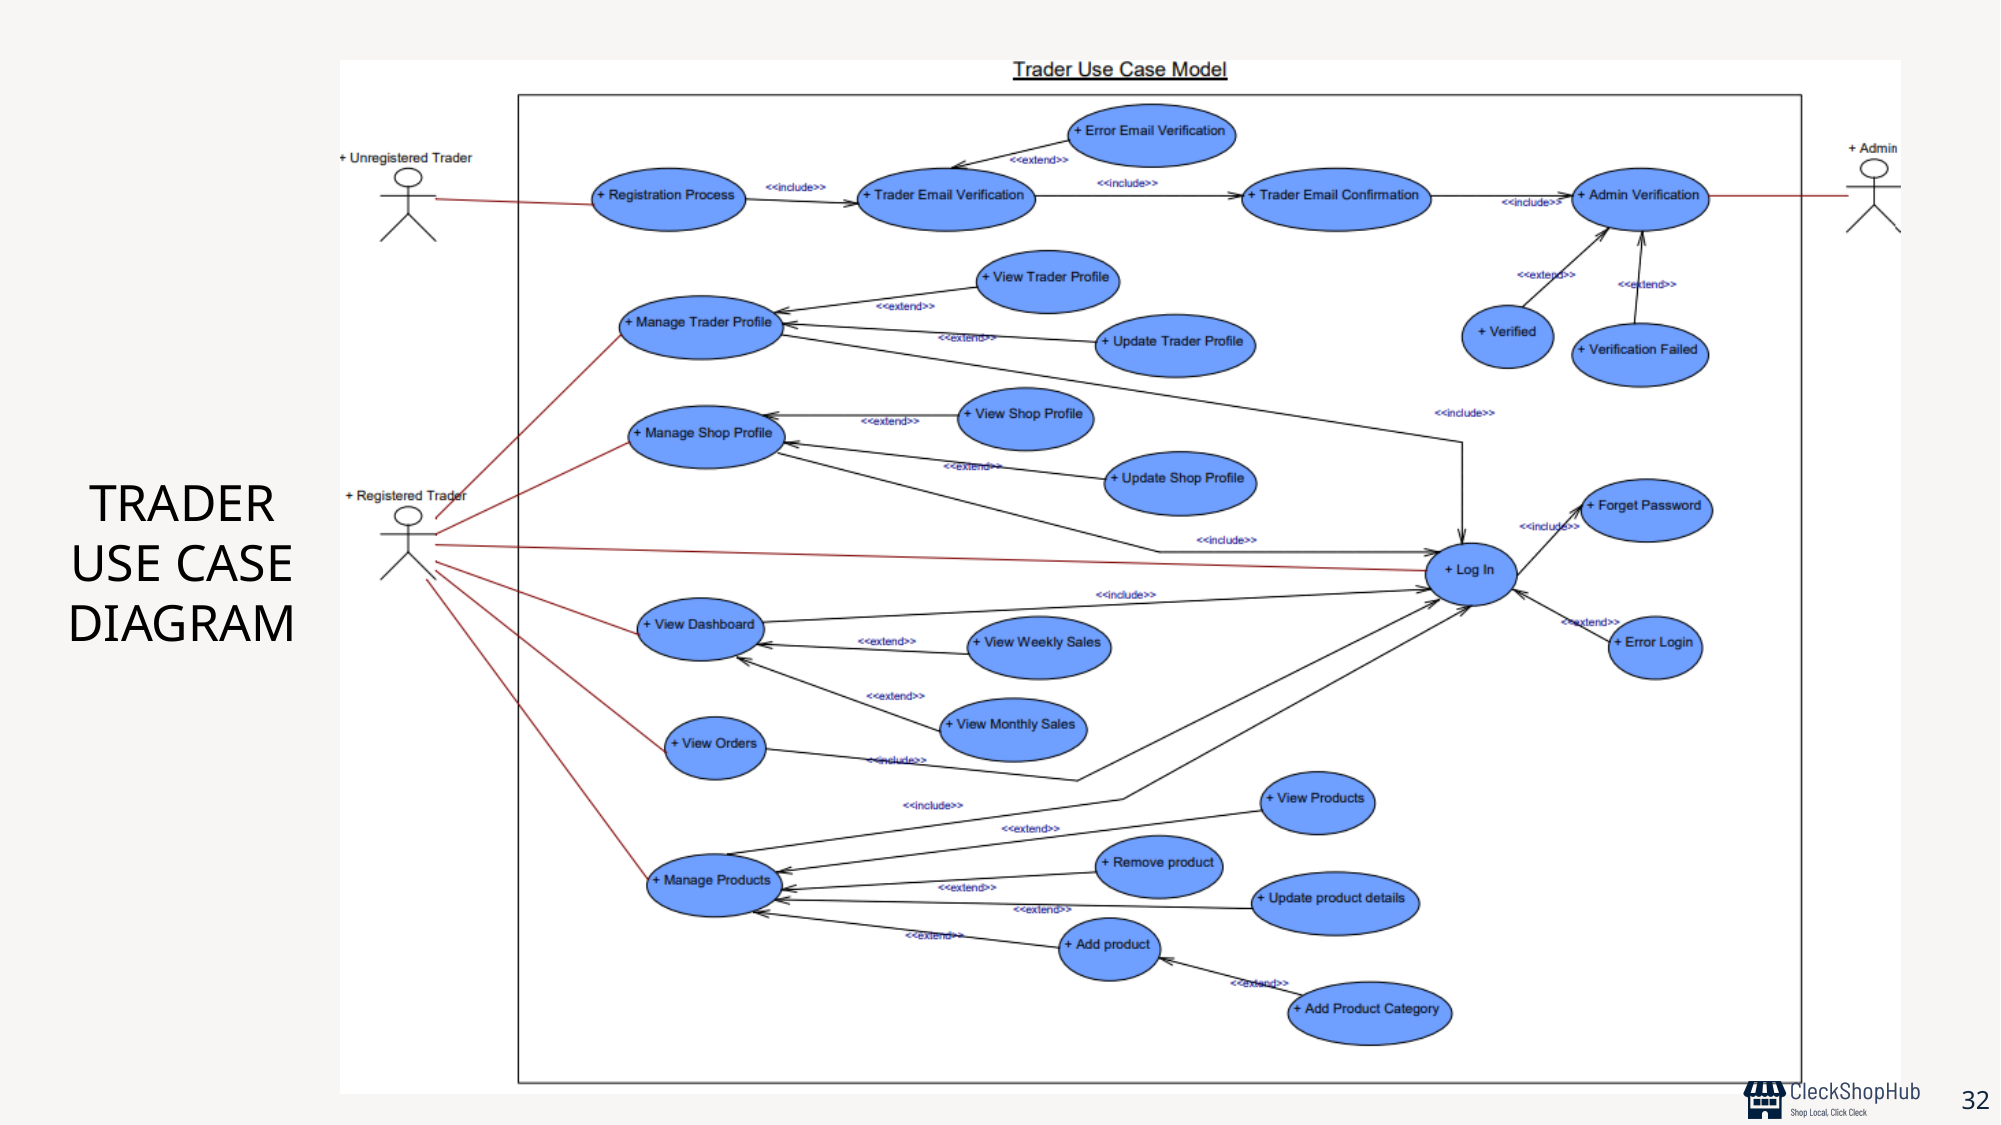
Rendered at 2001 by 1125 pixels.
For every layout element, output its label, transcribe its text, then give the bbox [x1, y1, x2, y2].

picture [340, 60, 1920, 1119]
slide_number 32 [1938, 1071, 2000, 1125]
text_box TRADER USE CASE DIAGRAM [23, 463, 340, 659]
